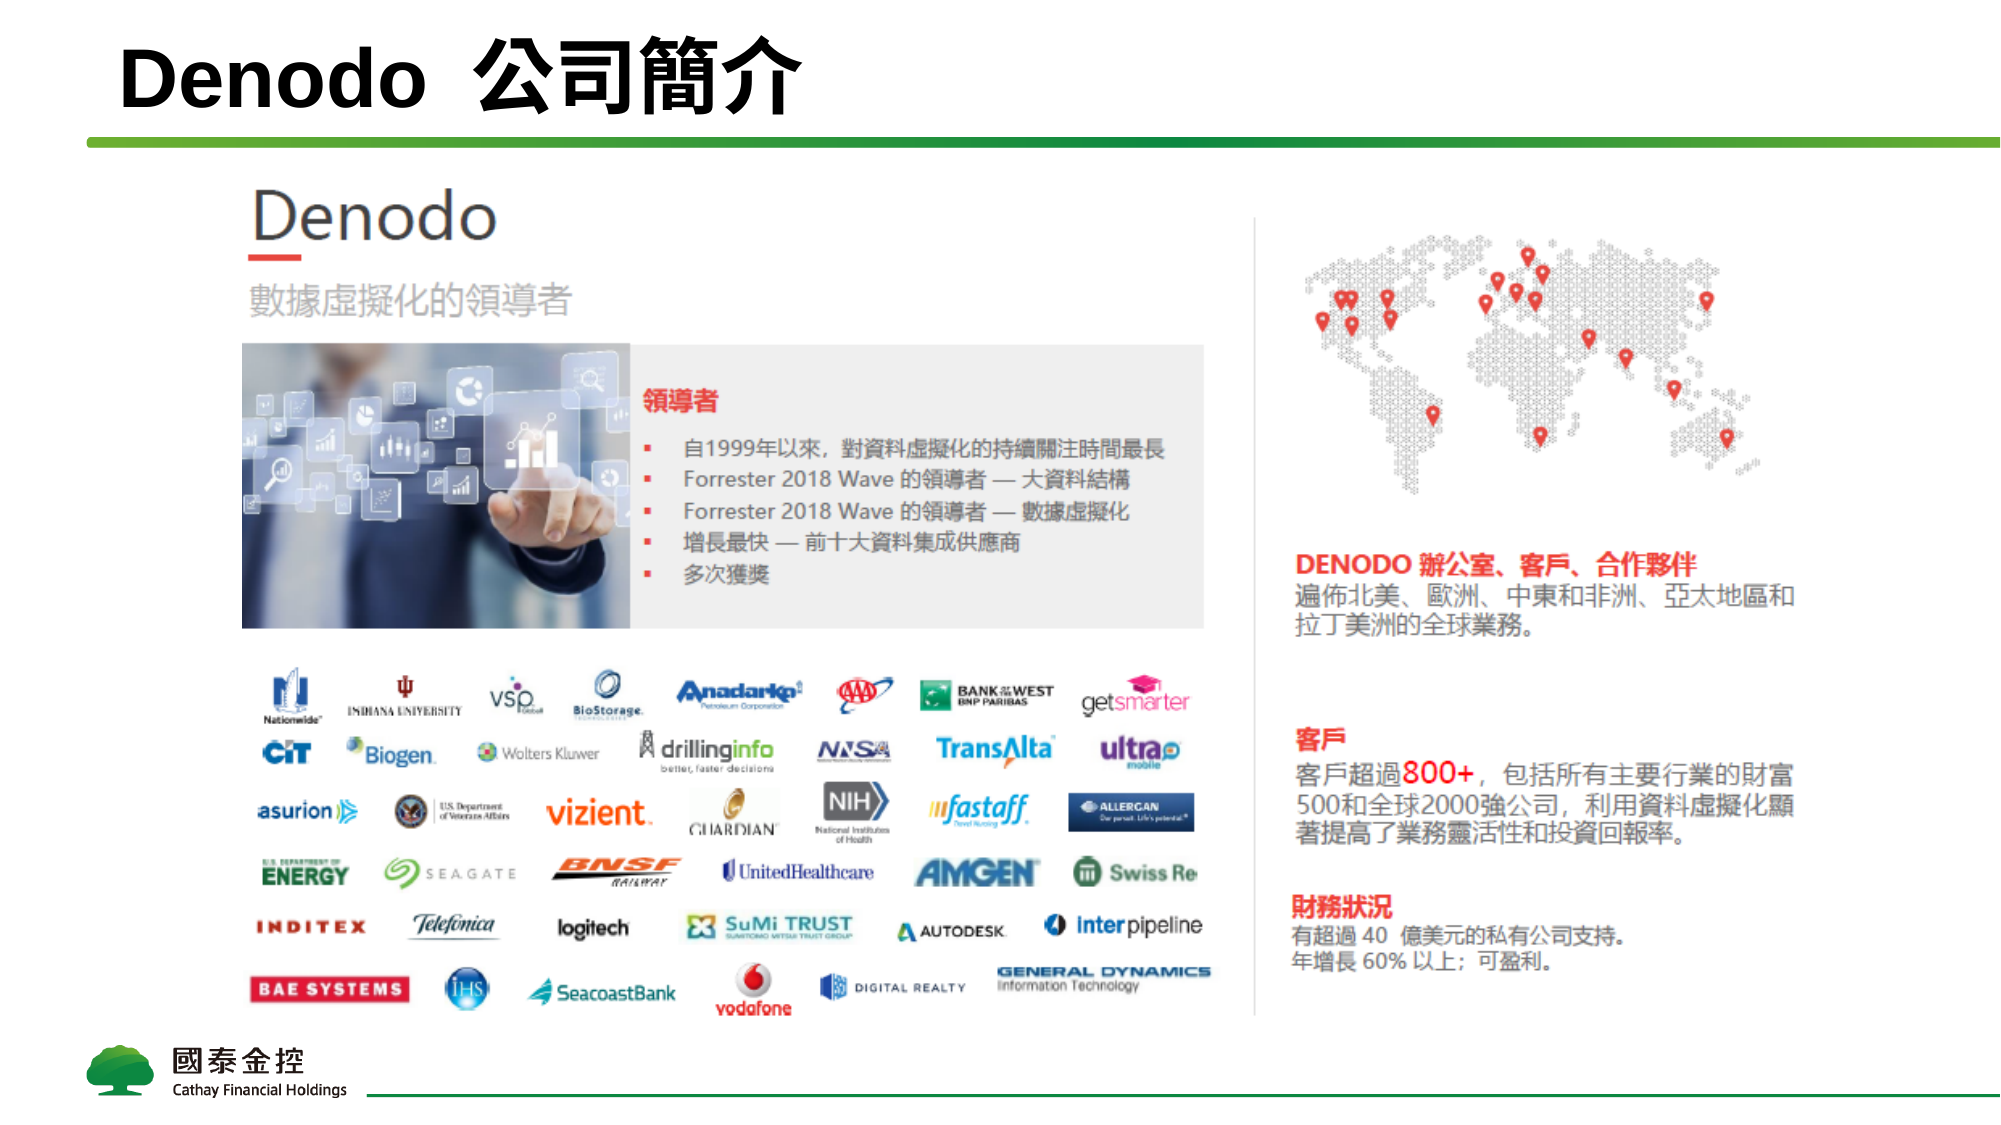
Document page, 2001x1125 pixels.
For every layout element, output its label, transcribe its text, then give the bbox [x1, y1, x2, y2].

picture [241, 158, 1815, 1033]
title Denodo 公司簡介 [110, 16, 1947, 131]
picture [86, 1045, 2000, 1098]
picture [86, 137, 2001, 148]
